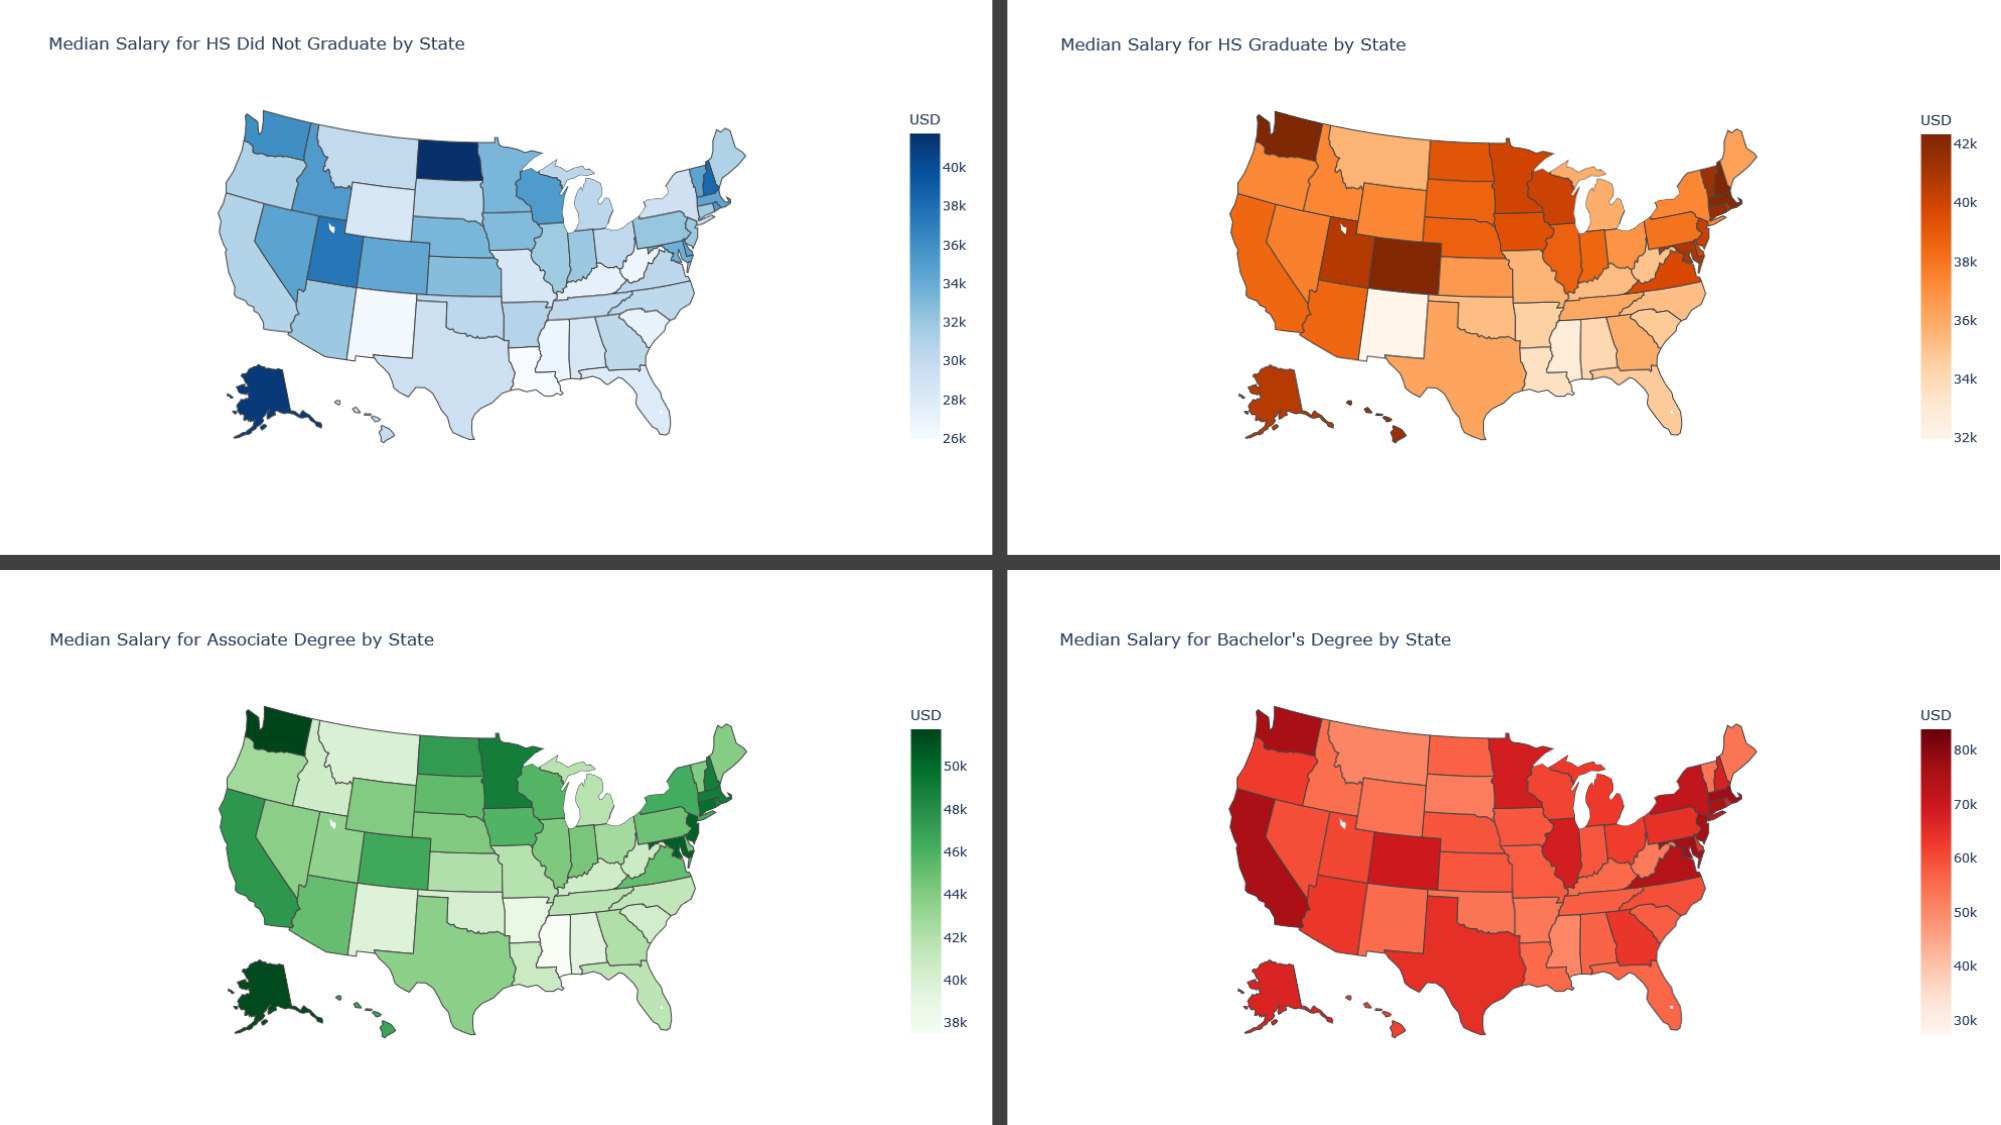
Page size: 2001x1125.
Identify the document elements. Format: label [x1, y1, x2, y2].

text_box [991, 0, 1008, 554]
text_box [991, 571, 1008, 1125]
picture [0, 595, 990, 1125]
text_box [994, 554, 2000, 571]
picture [1011, 0, 2000, 530]
picture [0, 0, 989, 530]
text_box [0, 554, 994, 571]
picture [1010, 595, 2000, 1125]
